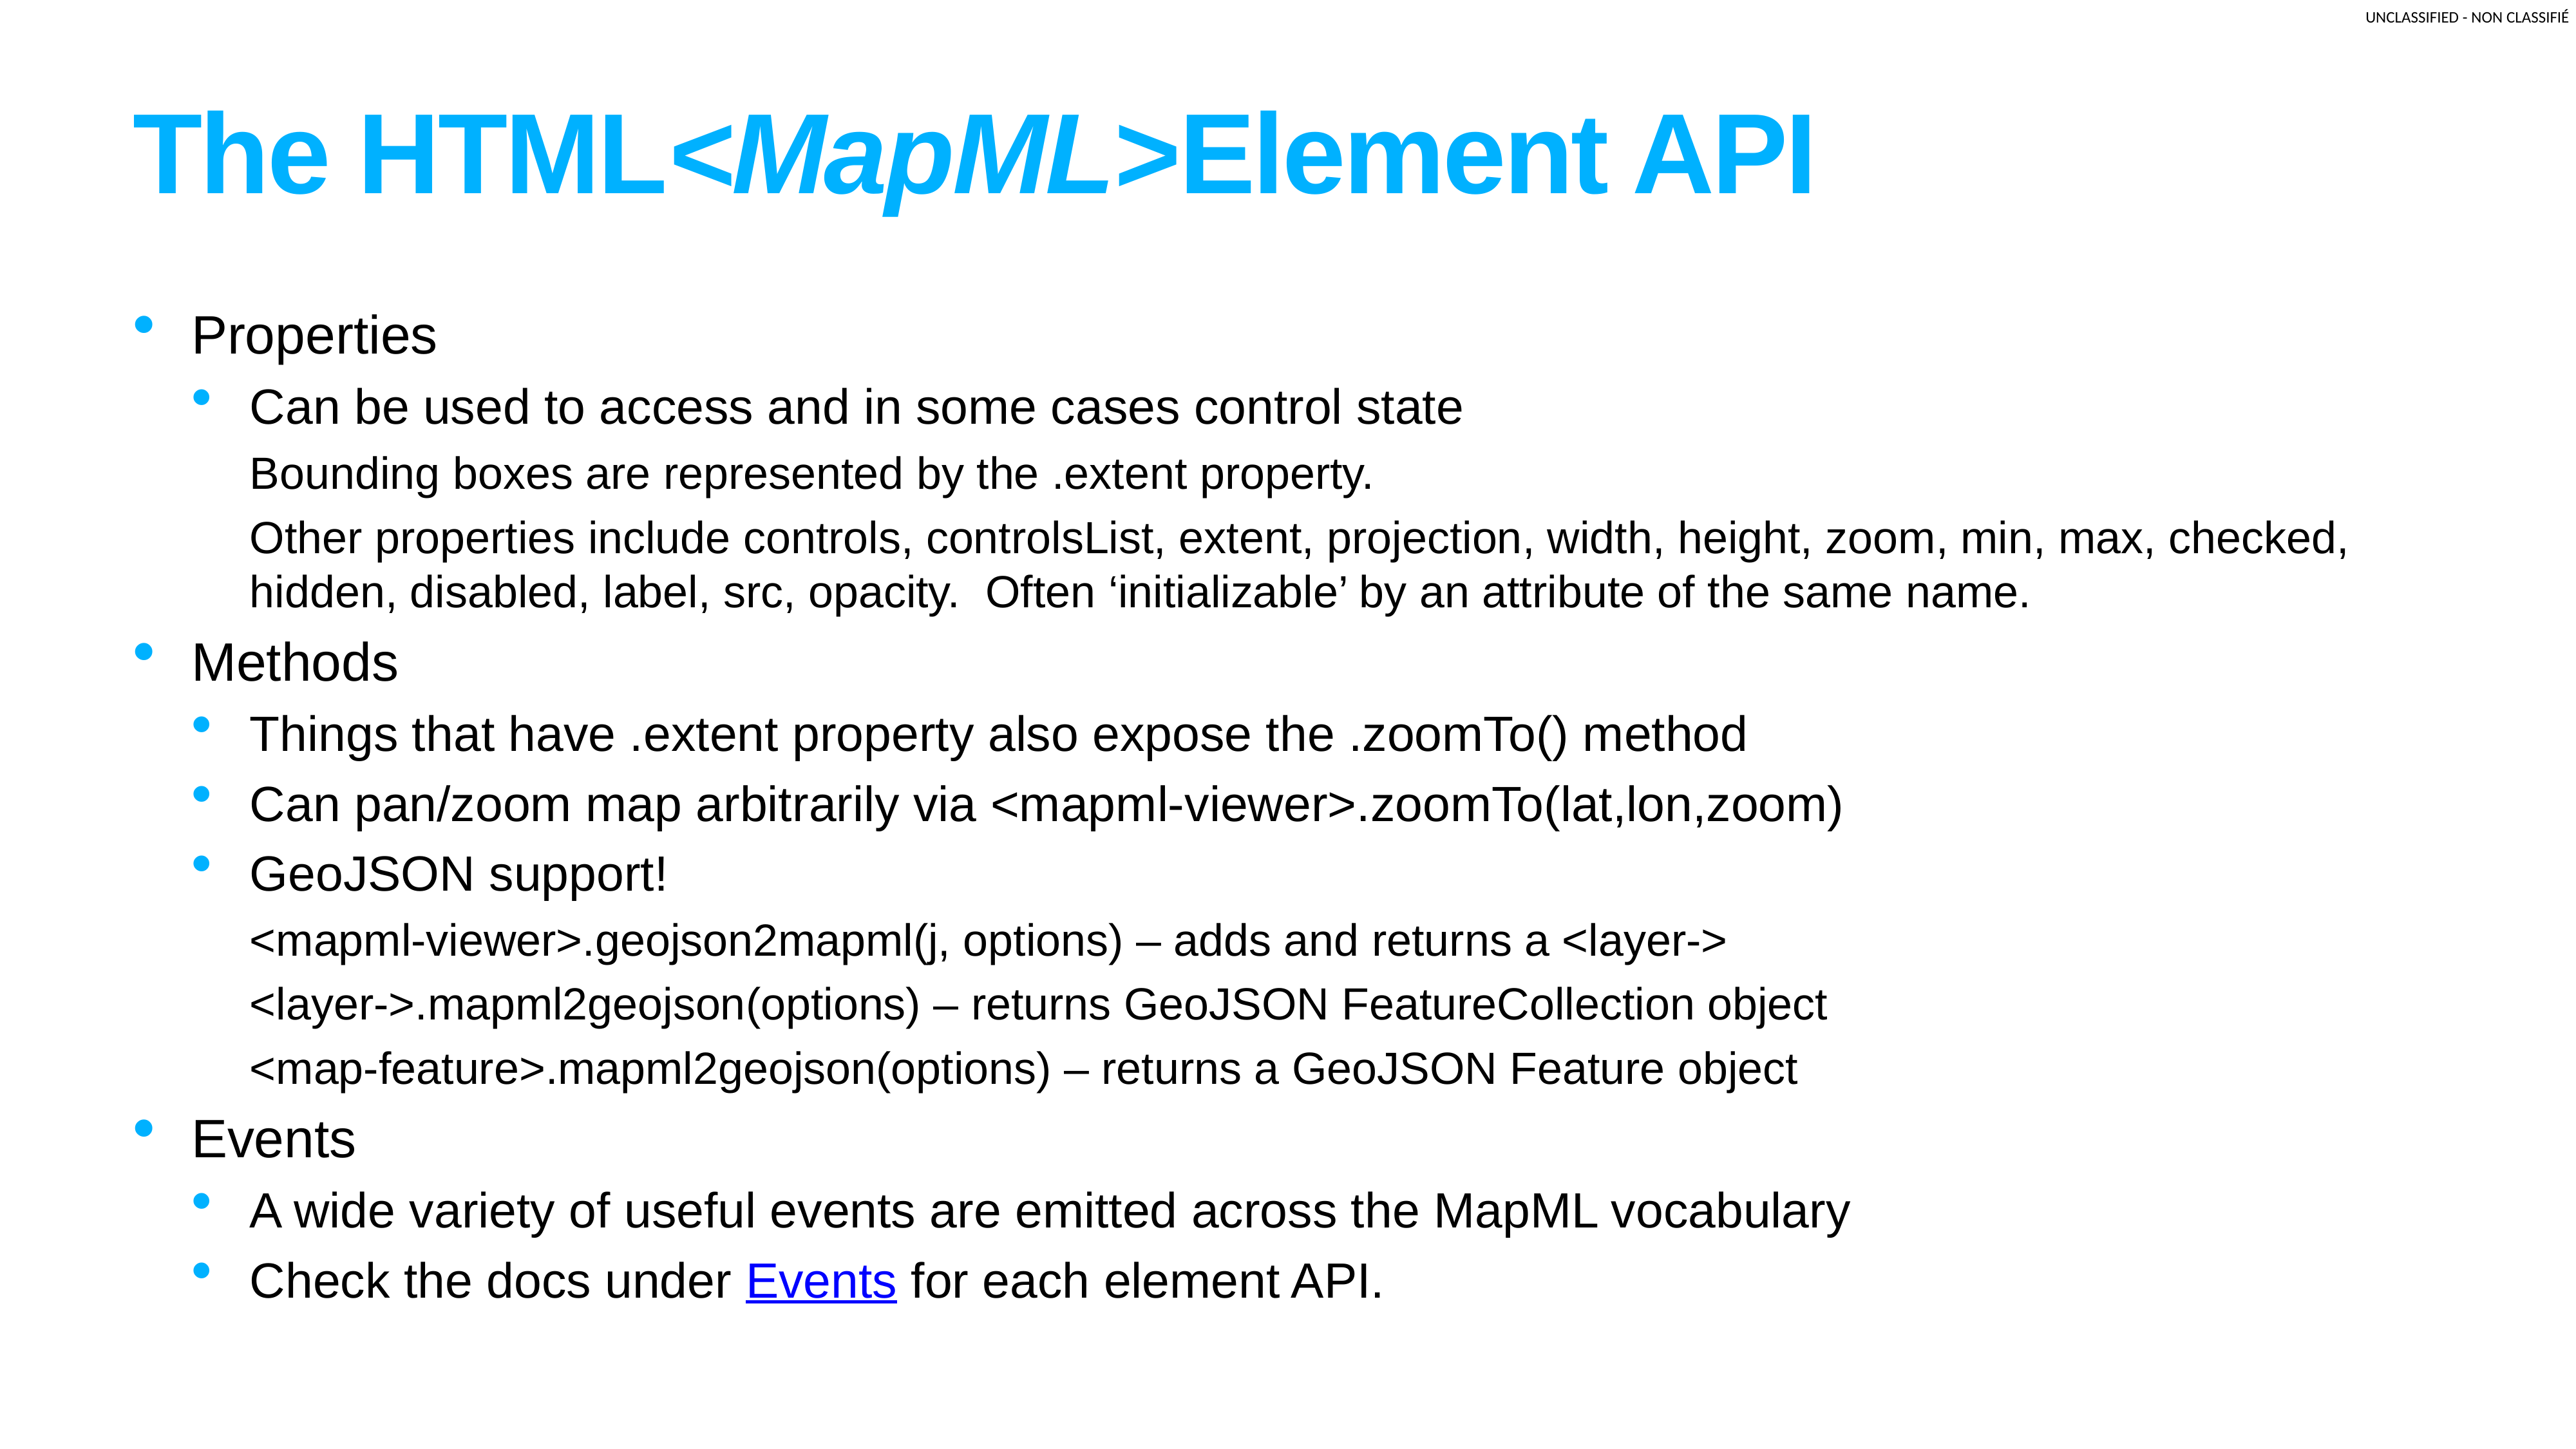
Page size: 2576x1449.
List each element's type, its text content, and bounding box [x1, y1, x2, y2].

list Properties Can be used to access and in some cases control state Bounding boxes are represented by the .extent property. Other properties include controls, controlsList, extent, projection, width, height, zoom, min, max, checked, hidden, disabled, label, src, opacity. Often ‘initializable’ by an attribute of the same name. Methods Things that have .extent property also expose the .zoomTo() method Can pan/zoom map arbitrarily via <mapml-viewer>.zoomTo(lat,lon,zoom) GeoJSON support! <mapml-viewer>.geojson2mapml(j, options) – adds and returns a <layer-> <layer->.mapml2geojson(options) – returns GeoJSON FeatureCollection object <map-feature>.mapml2geojson(options) – returns a GeoJSON Feature object Events A wide variety of useful events are emitted across the MapML vocabulary Check the docs under Events for each element API. [127, 294, 2449, 1321]
title The HTML<MapML>Element API [127, 100, 2449, 252]
